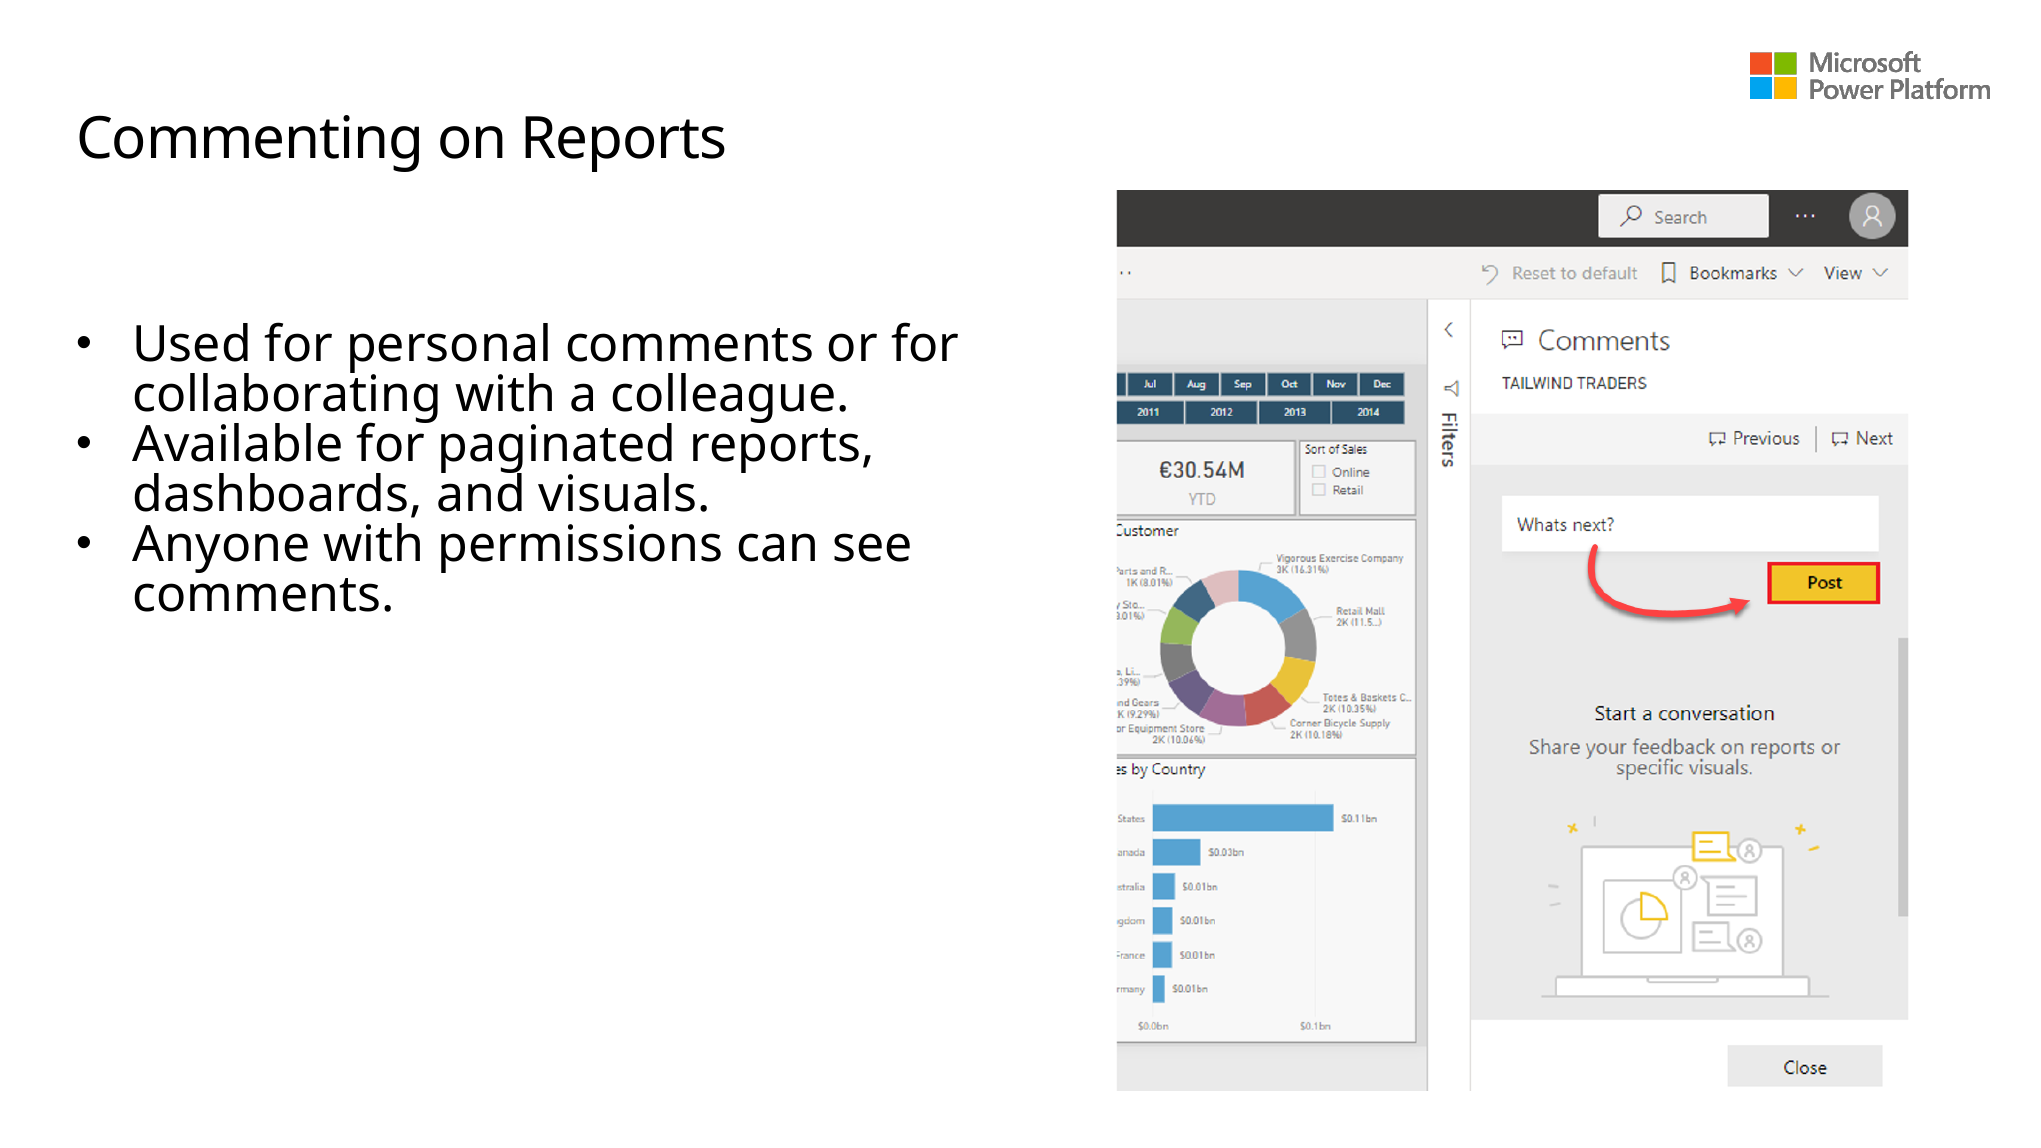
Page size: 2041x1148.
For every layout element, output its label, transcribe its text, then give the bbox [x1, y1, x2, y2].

picture [1704, 6, 2037, 145]
picture [1114, 189, 1914, 1091]
list Used for personal comments or for collaborating with a colleague. Available for paginated reports, dashboards, and visuals. Anyone with permissions can see comments. [76, 321, 1073, 625]
title Commenting on Reports [76, 103, 1969, 172]
